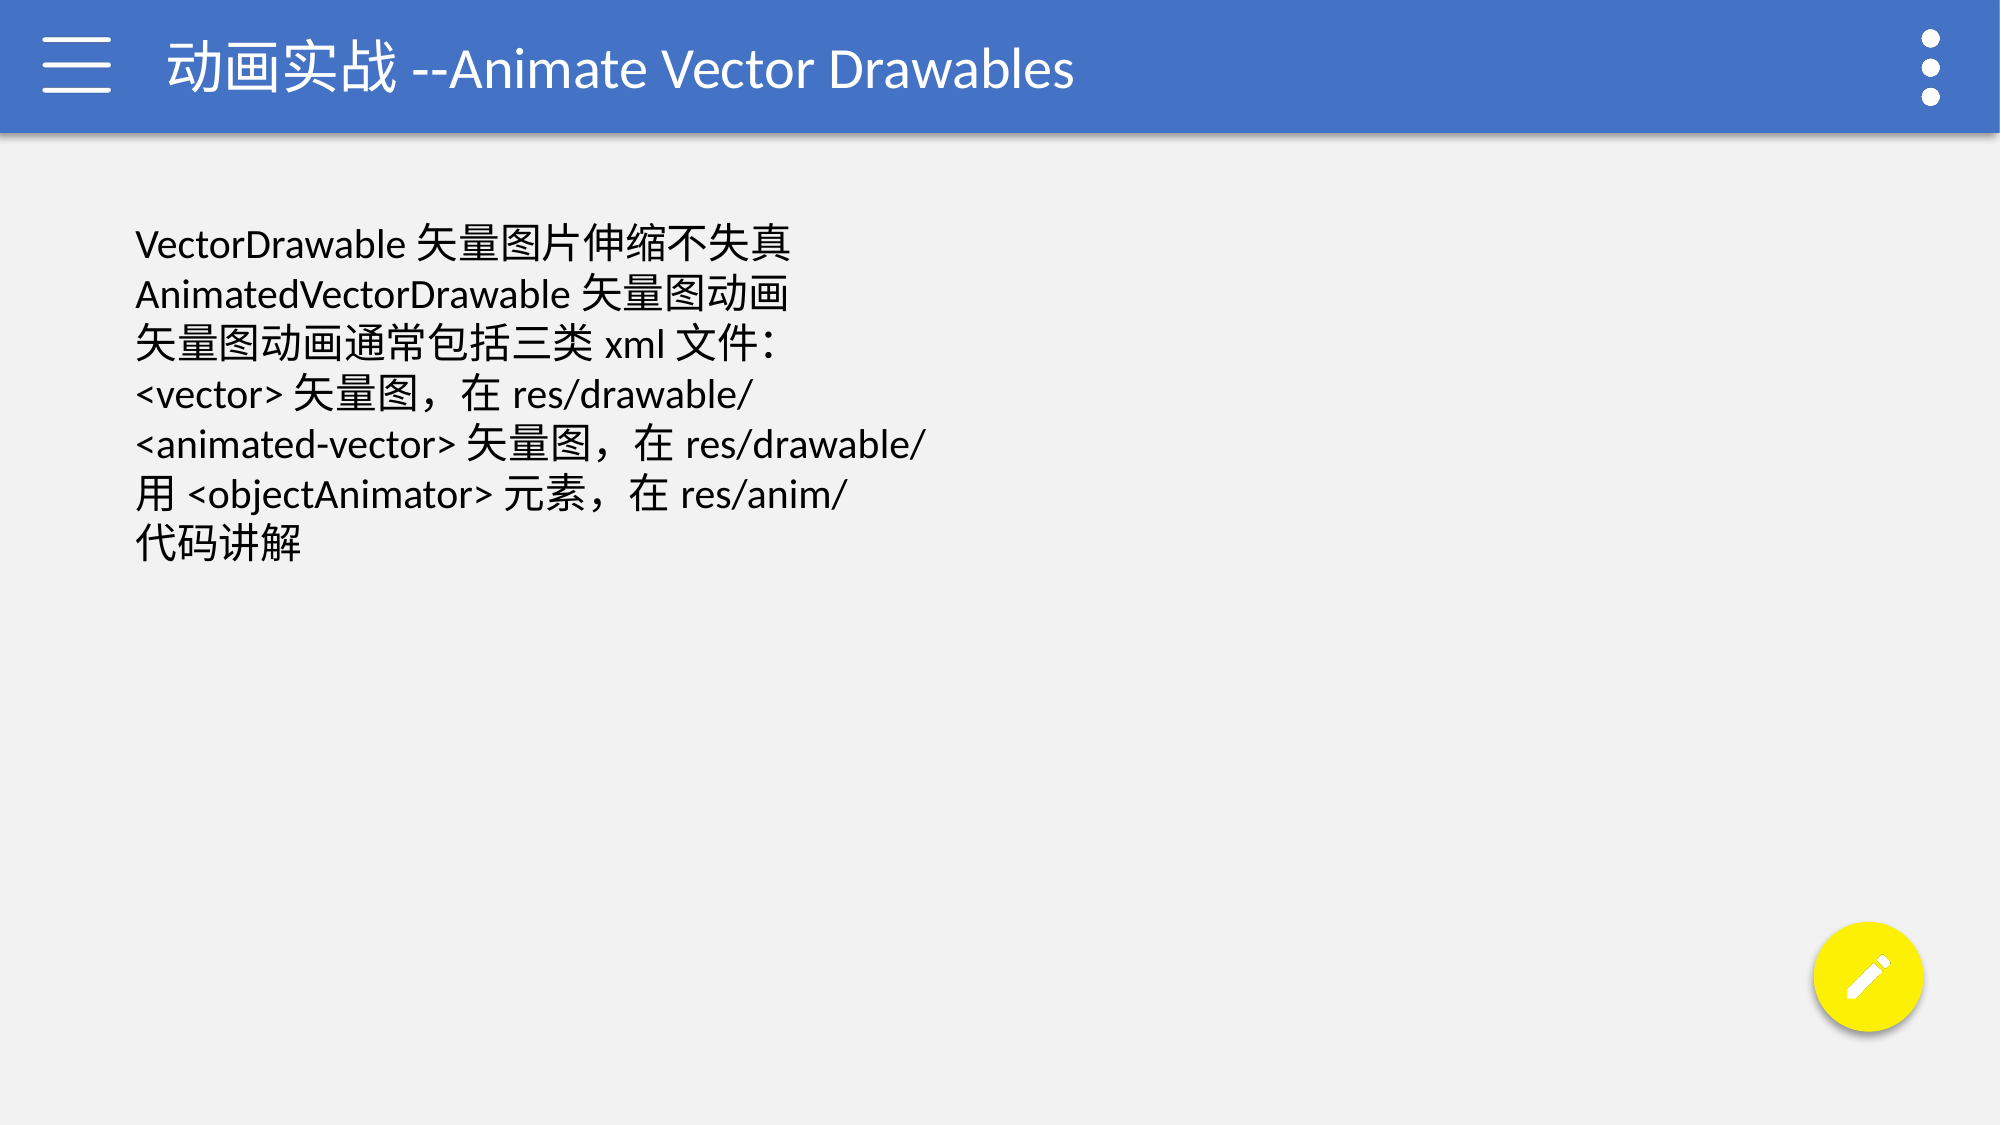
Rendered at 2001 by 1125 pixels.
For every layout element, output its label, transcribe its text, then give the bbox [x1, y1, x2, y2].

text_box 动画实战--Animate Vector Drawables [0, 0, 2000, 134]
picture [1891, 29, 1969, 106]
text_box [1813, 921, 1924, 1032]
picture [31, 29, 121, 101]
text_box VectorDrawable矢量图片伸缩不失真 AnimatedVectorDrawable矢量图动画 矢量图动画通常包括三类xml文件： <vector>矢量图，在res/drawable/ <animated-vector>矢量图，在res/drawable/ 用<objectAnimator>元素，在res/anim/ 代码讲解 [120, 209, 1893, 575]
